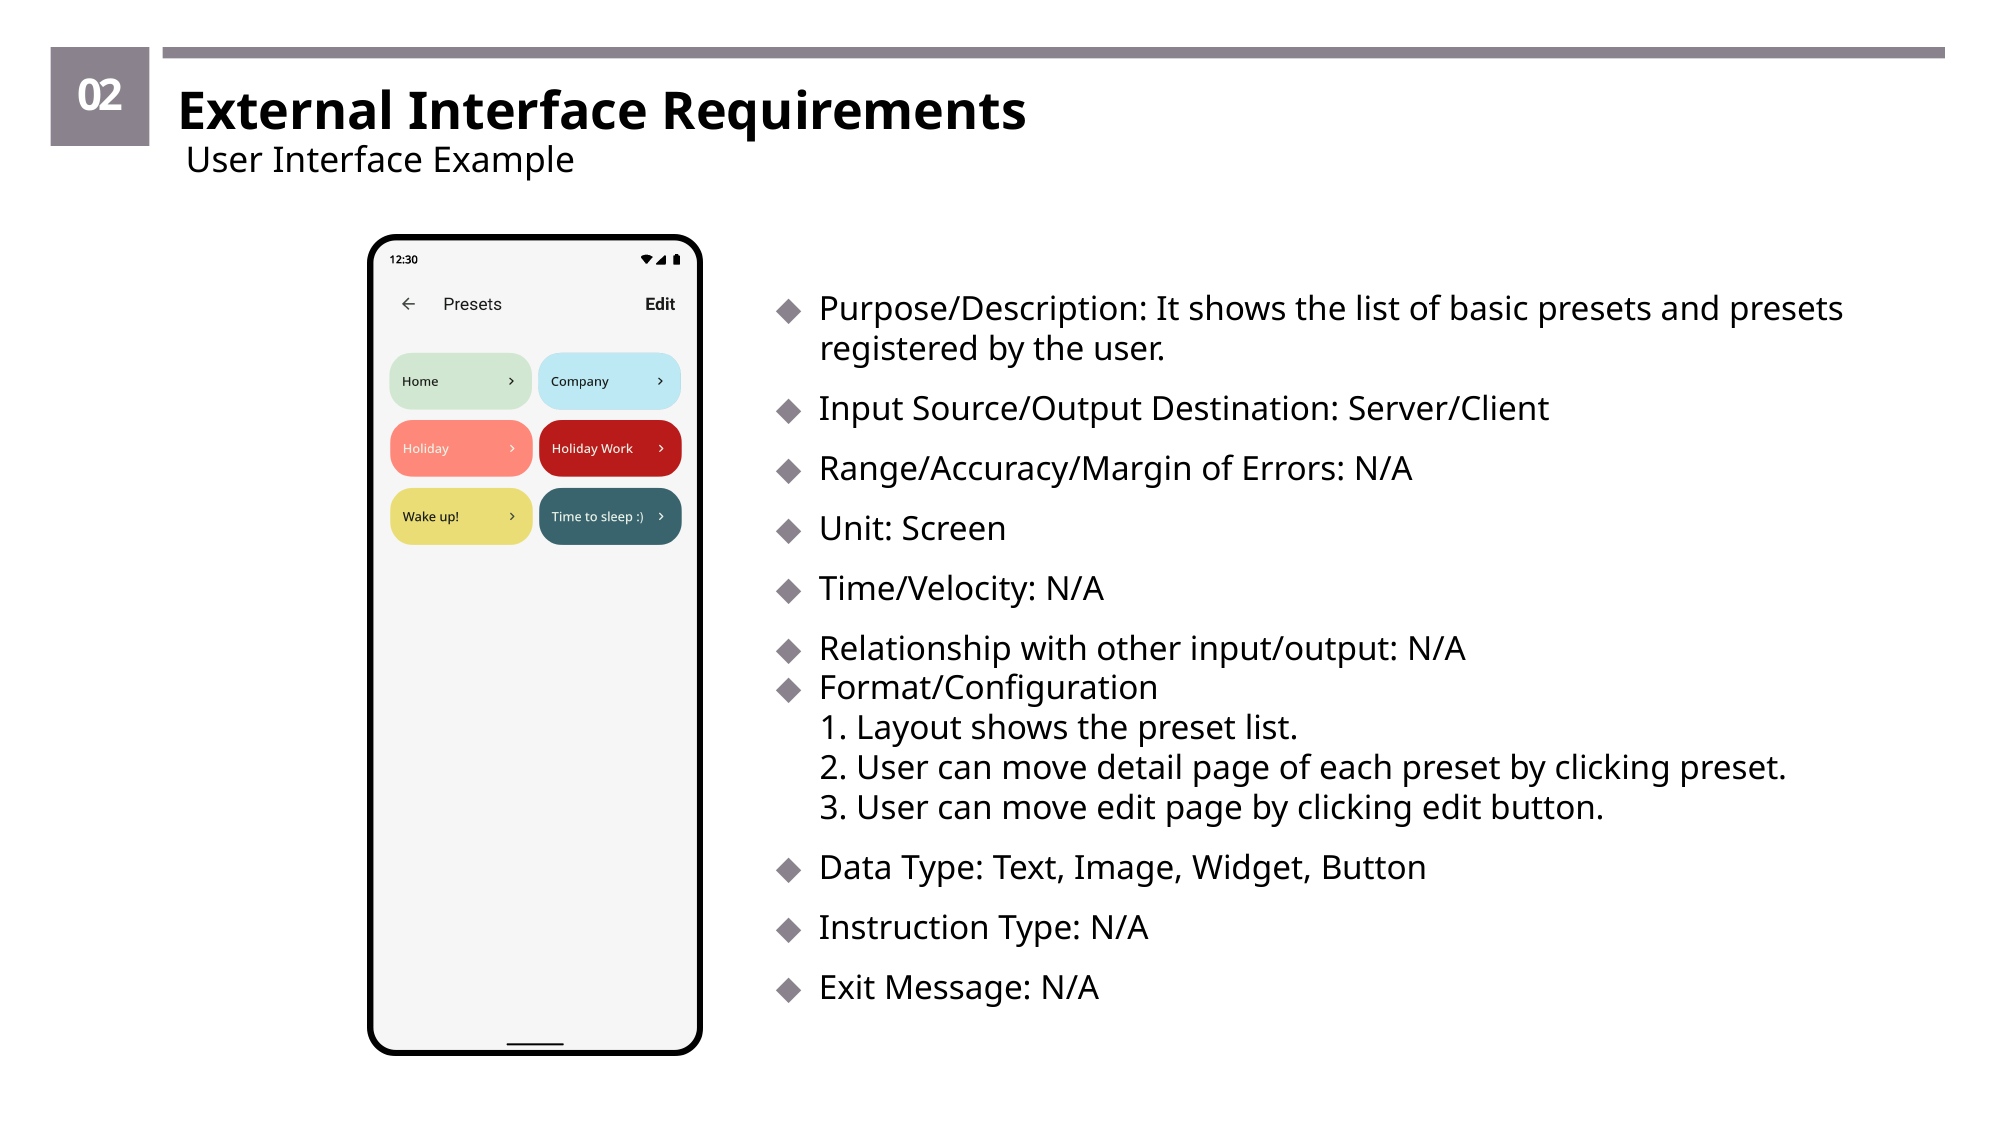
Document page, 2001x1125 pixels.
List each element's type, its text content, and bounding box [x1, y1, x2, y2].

picture [367, 234, 703, 1056]
text_box [162, 46, 1946, 59]
text_box User Interface Example [170, 129, 1945, 187]
text_box [50, 127, 150, 147]
text_box 02 [29, 59, 171, 127]
text_box ◆ Purpose/Description: It shows the list of basic presets and presets registered by the user. ◆ Input Source/Output Destination: Server/Client ◆ Range/Accuracy/Margin of Errors: N/A ◆ Unit: Screen ◆ Time/Velocity: N/A ◆ Relationship with other input/output: N/A ◆ Format/Configuration 1. Layout shows the preset list. 2. User can move detail page of each preset by clicking preset. 3. User can move edit page by clicking edit button. ◆ Data Type: Text, Image, Widget, Button ◆ Instruction Type: N/A ◆ Exit Message: N/A [761, 238, 1945, 1056]
text_box [50, 46, 150, 59]
text_box External Interface Requirements [162, 69, 1945, 147]
